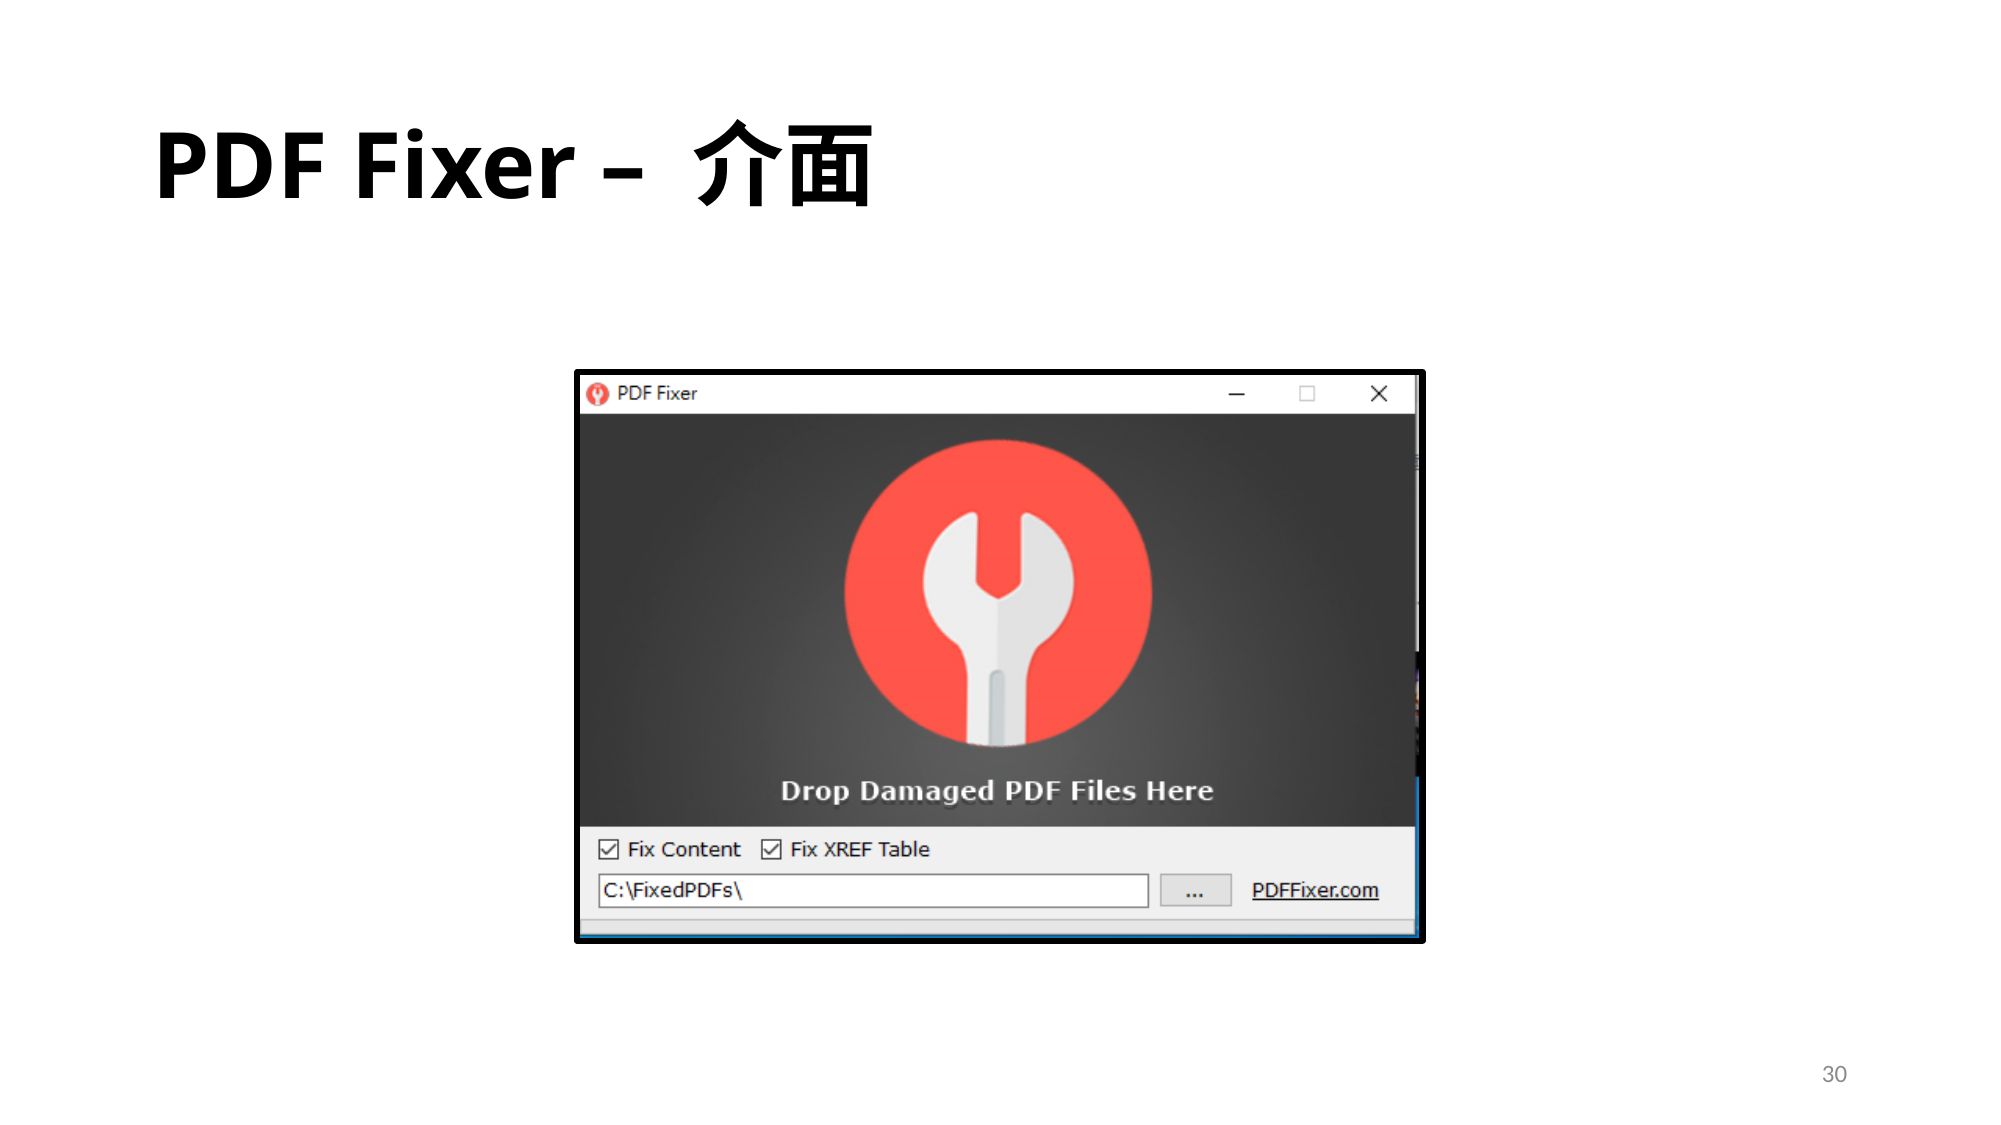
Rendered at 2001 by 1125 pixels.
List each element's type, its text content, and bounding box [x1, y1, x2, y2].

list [580, 375, 1420, 938]
slide_number 30 [1412, 1042, 1863, 1103]
title PDF Fixer – 介面 [137, 59, 1863, 278]
